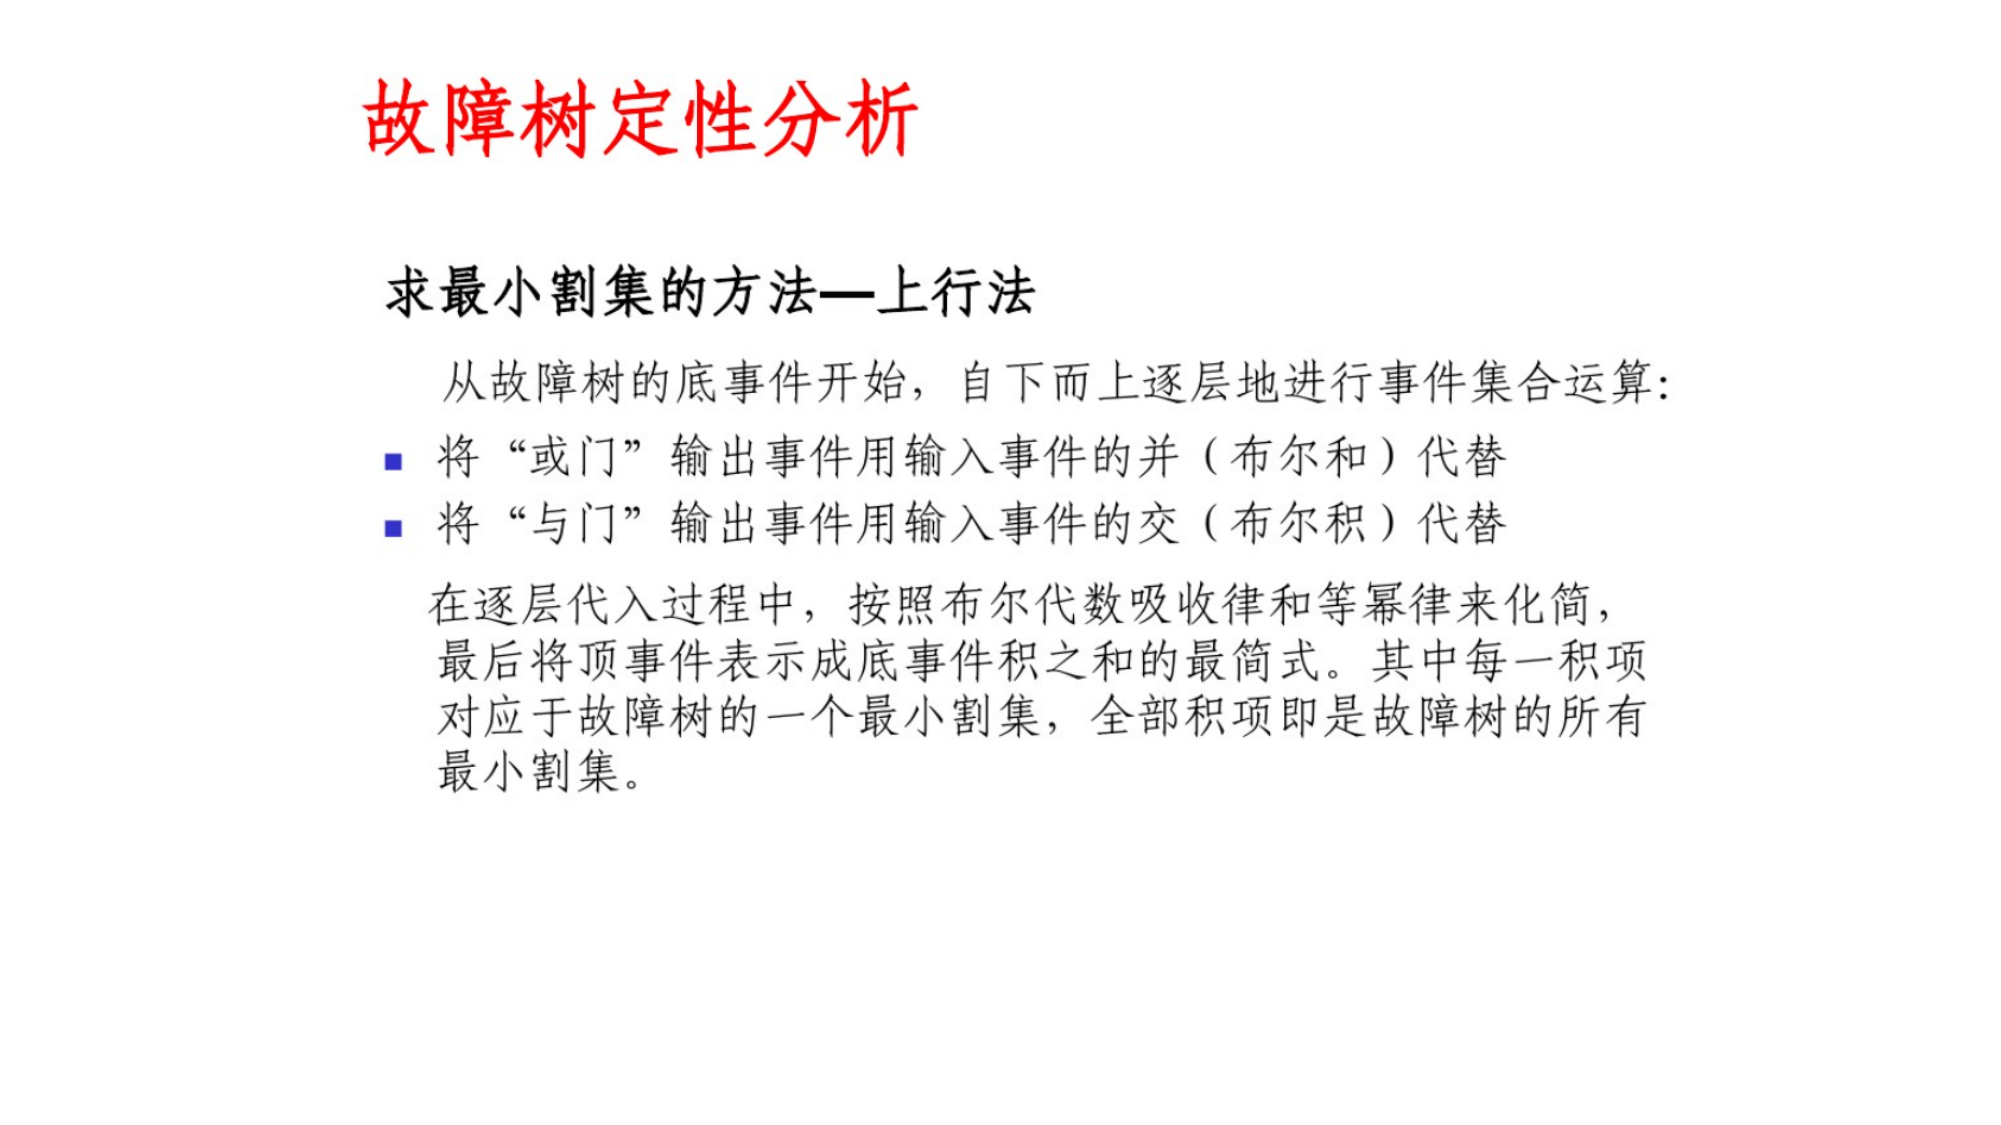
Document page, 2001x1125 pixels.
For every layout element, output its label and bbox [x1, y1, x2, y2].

picture [349, 249, 1688, 811]
picture [349, 62, 924, 163]
